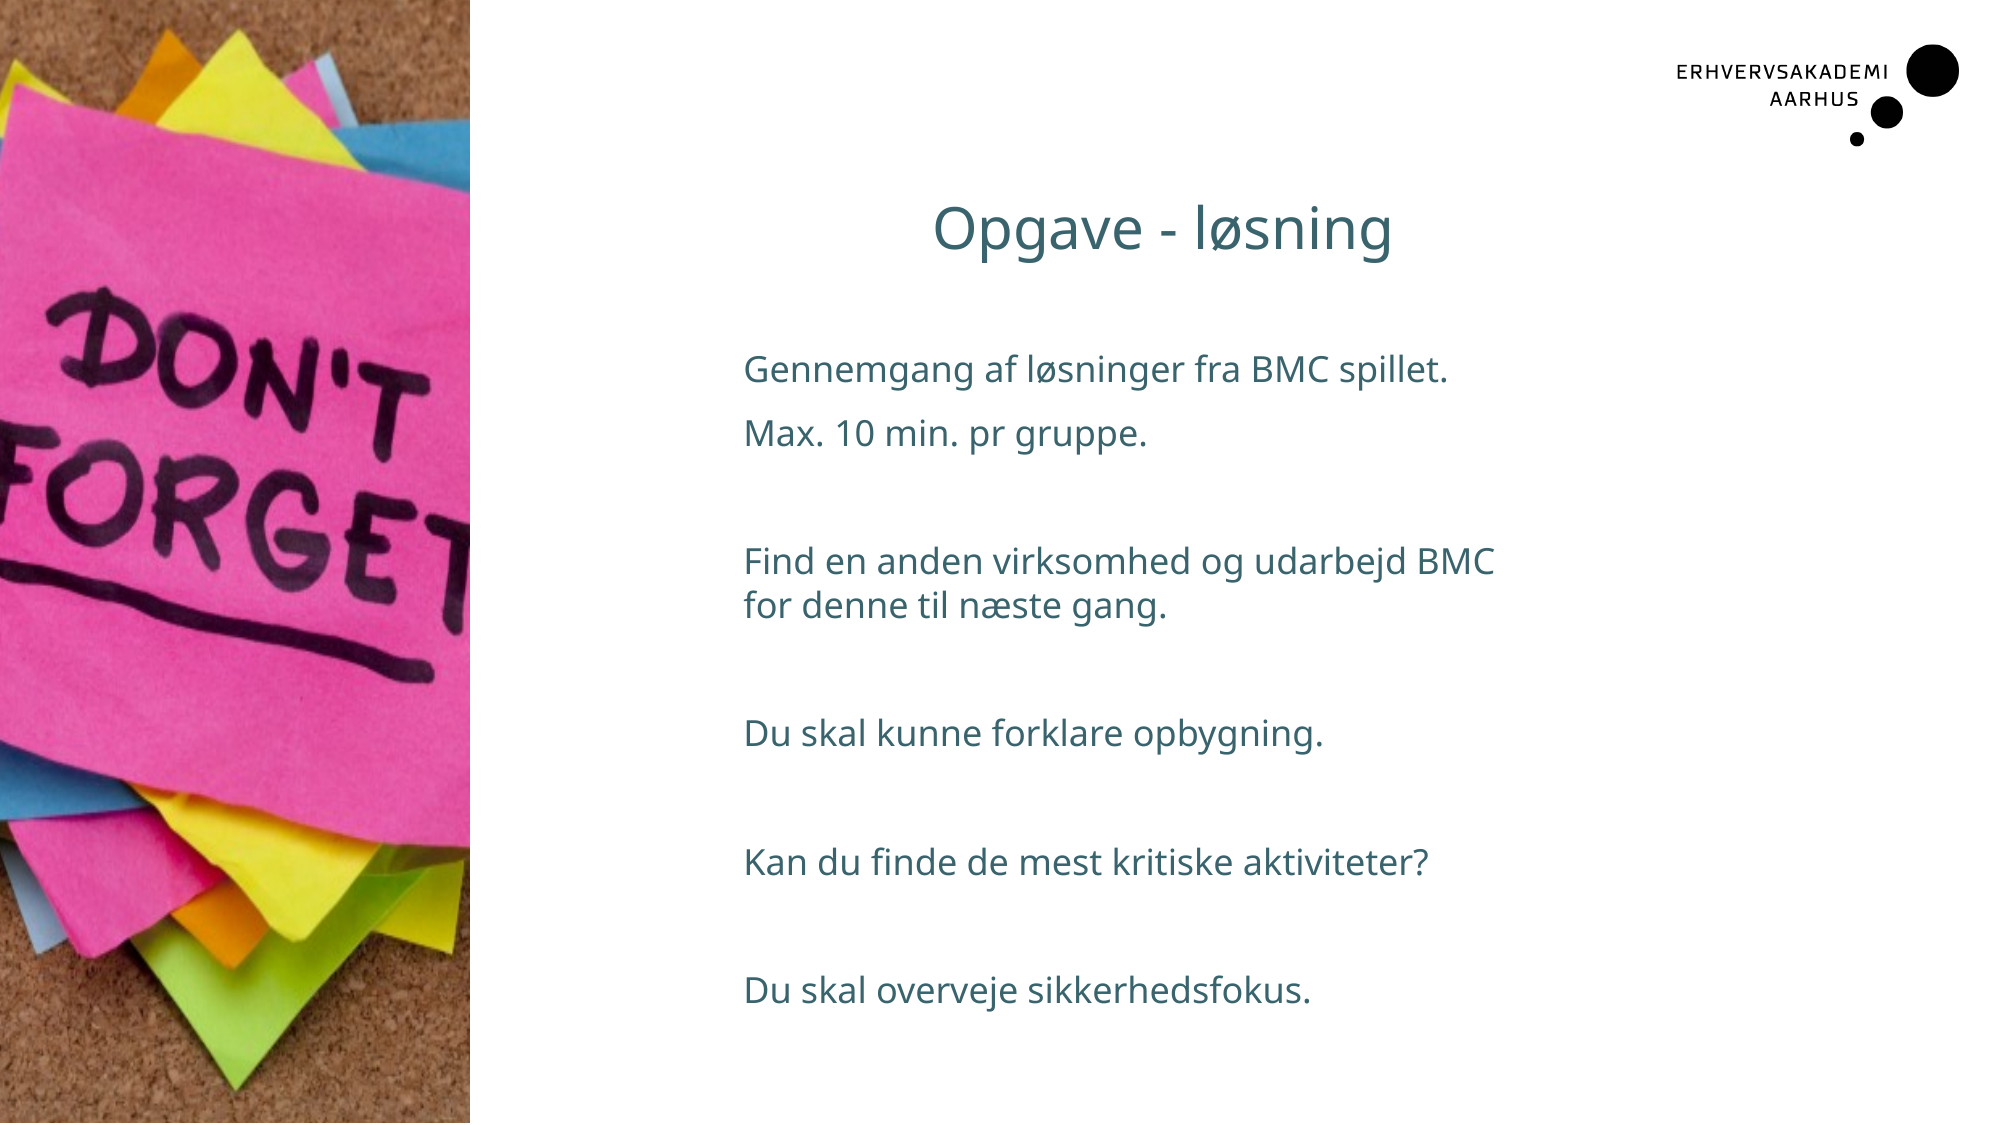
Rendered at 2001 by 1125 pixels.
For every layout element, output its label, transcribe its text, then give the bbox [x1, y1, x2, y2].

picture [0, 0, 470, 1124]
list Opgave - løsning [657, 158, 1670, 297]
picture [1666, 38, 1965, 151]
list Gennemgang af løsninger fra BMC spillet. Max. 10 min. pr gruppe. Find en anden virksomhed og udarbejd BMC for denne til næste gang. Du skal kunne forklare opbygning. Kan du finde de mest kritiske aktiviteter? Du skal overveje sikkerhedsfokus. [728, 339, 1556, 1022]
